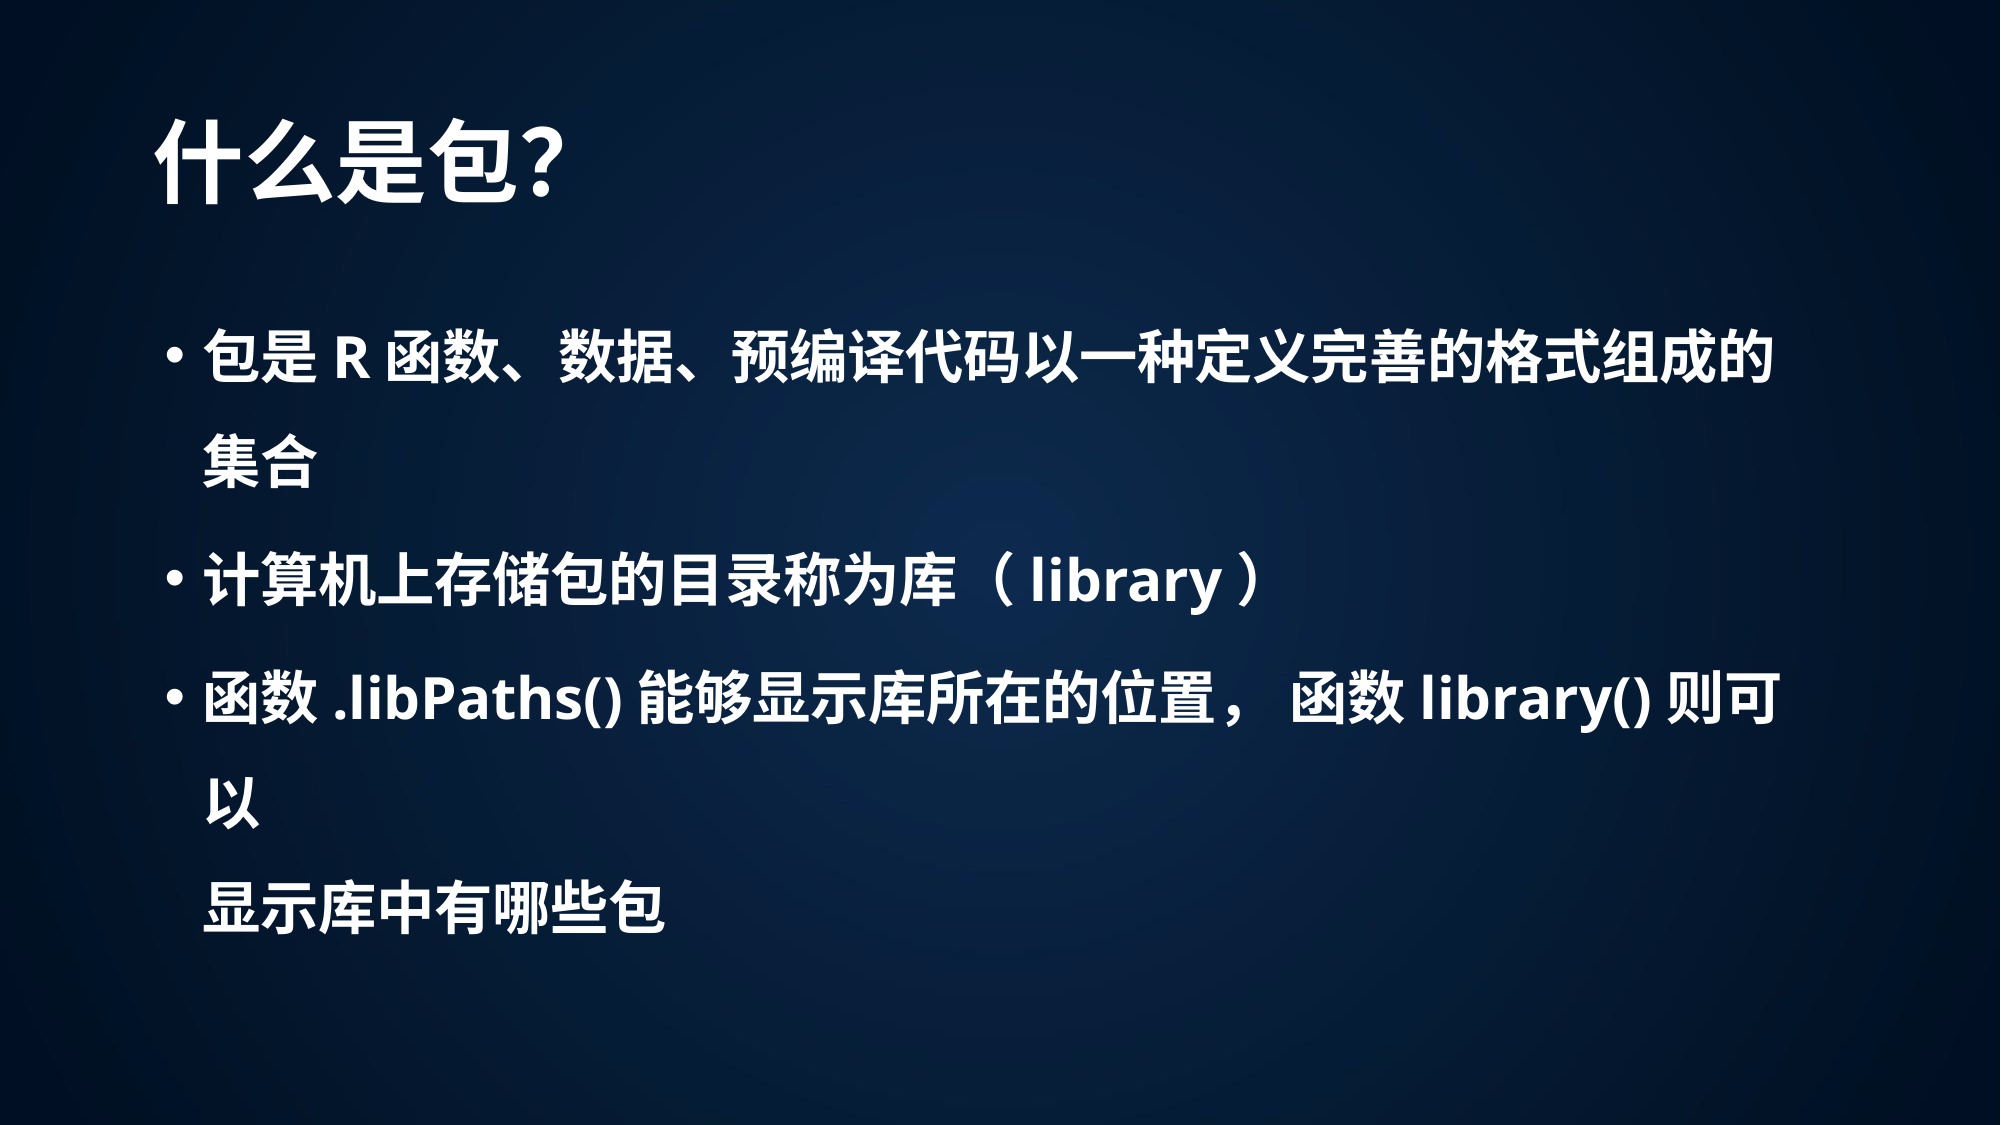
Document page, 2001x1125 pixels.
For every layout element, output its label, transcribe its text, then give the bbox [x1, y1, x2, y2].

picture [0, 0, 2000, 1125]
title 什么是包？ [150, 102, 614, 293]
text_box 包是R函数、数据、预编译代码以一种定义完善的格式组成的集合 计算机上存储包的目录称为库（library） 函数.libPaths()能够显示库所在的位置， 函数library()则可以 显示库中有哪些包 [162, 275, 1800, 942]
